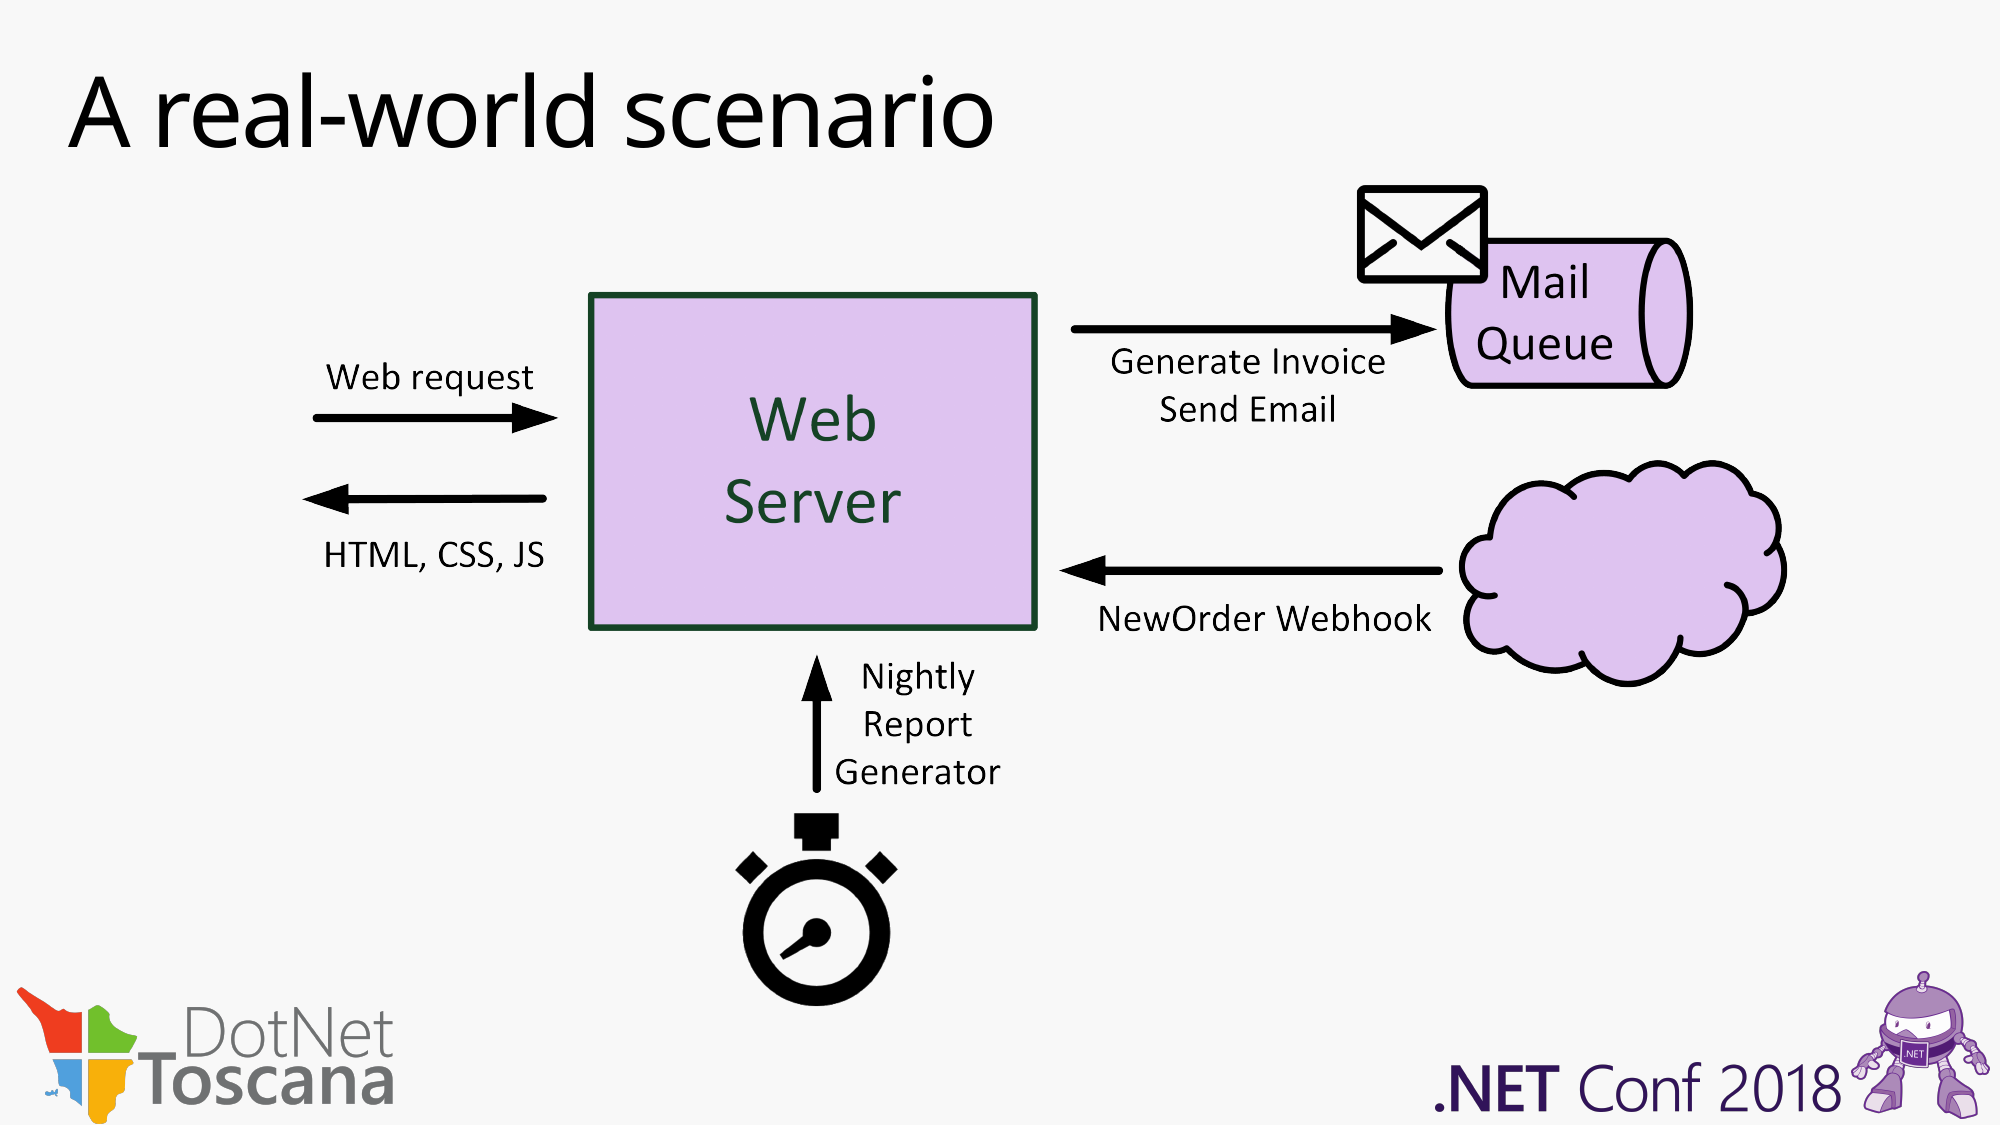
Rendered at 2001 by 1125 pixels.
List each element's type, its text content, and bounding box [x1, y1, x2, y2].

picture [0, 167, 1788, 1124]
picture [1851, 971, 1990, 1119]
picture [1435, 1062, 1841, 1112]
title A real-world scenario [44, 47, 1957, 196]
